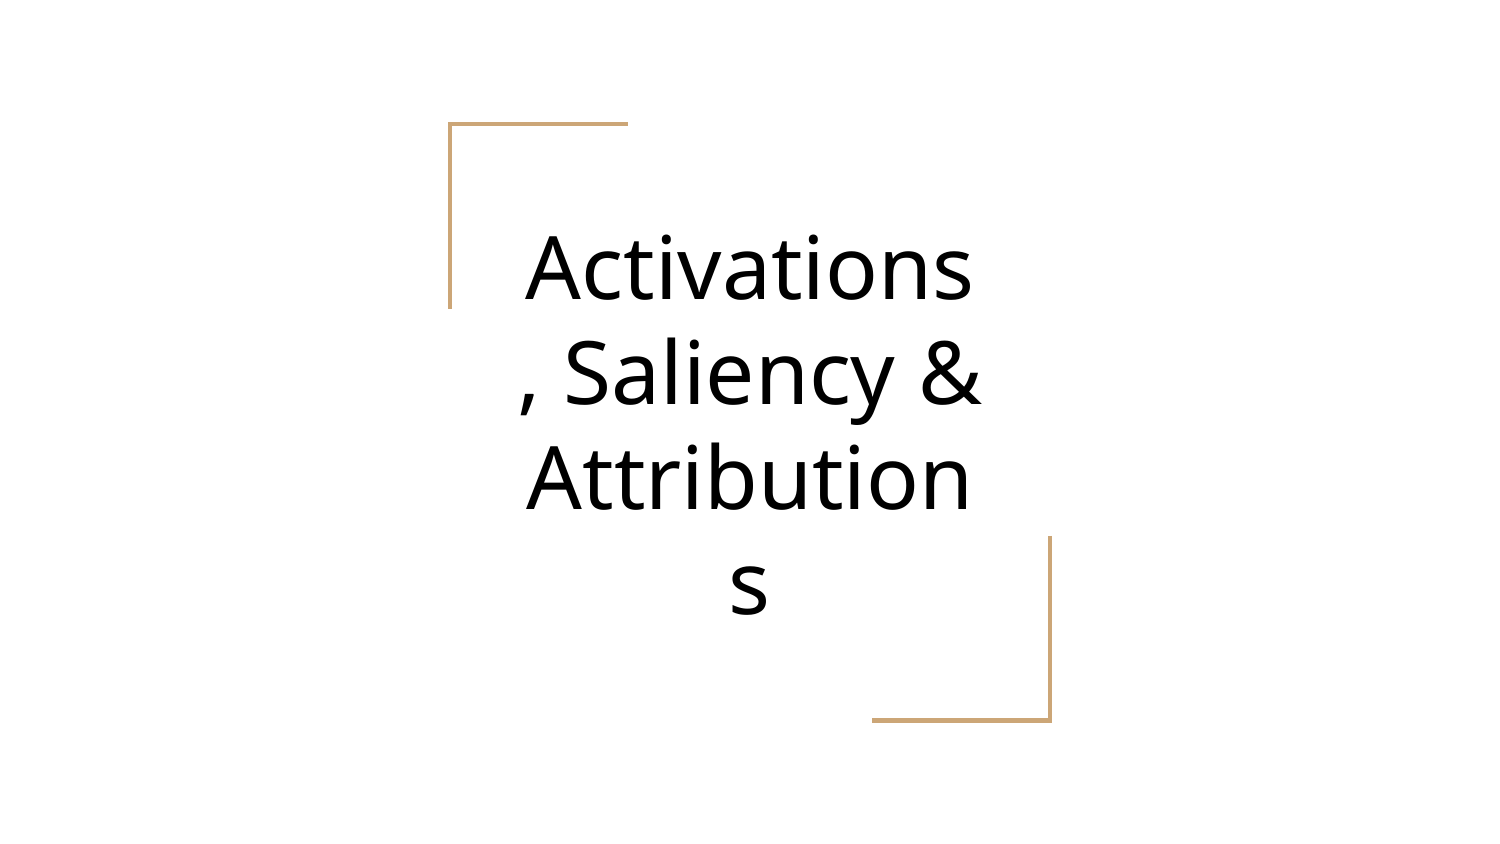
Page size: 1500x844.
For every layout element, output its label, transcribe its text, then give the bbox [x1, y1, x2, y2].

title Activations, Saliency & Attributions [499, 295, 1001, 548]
